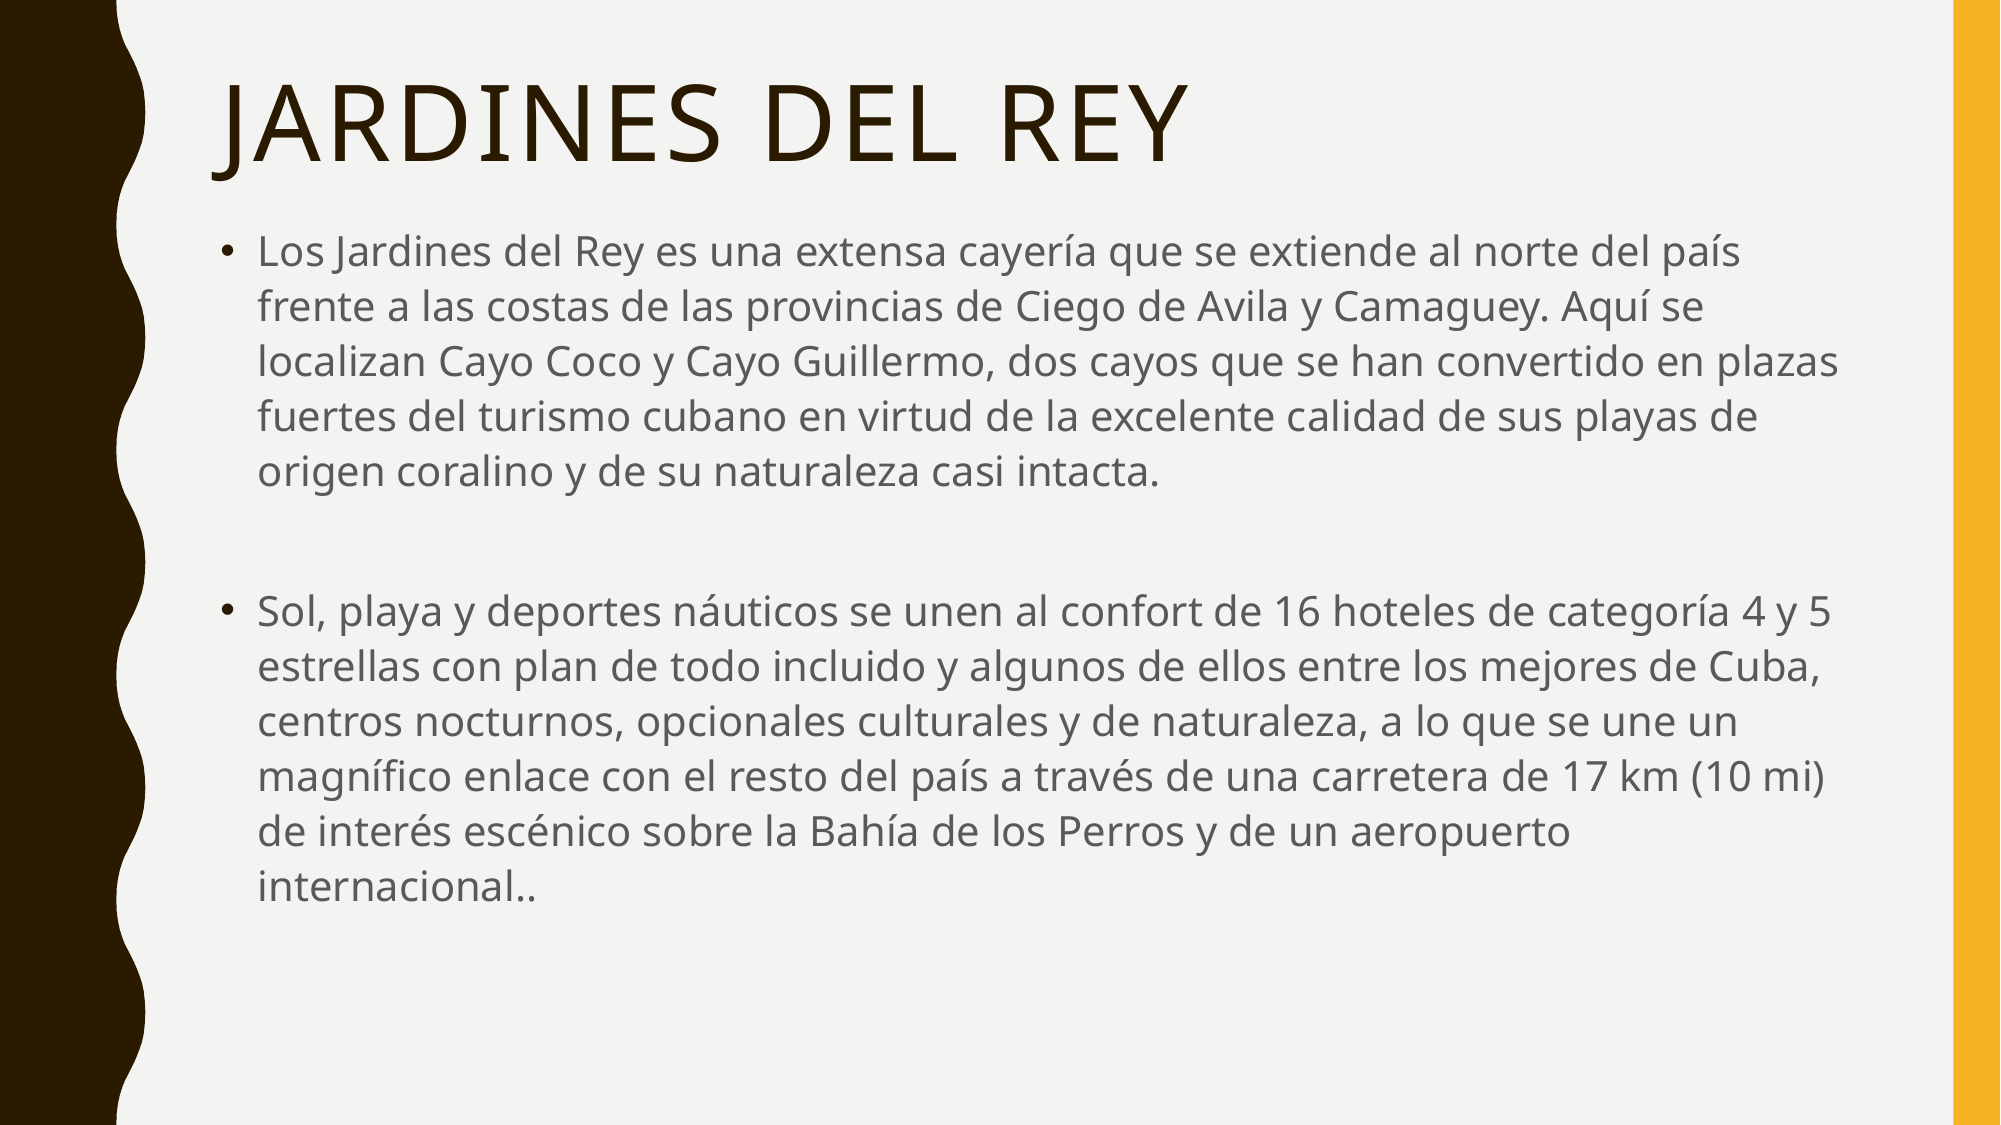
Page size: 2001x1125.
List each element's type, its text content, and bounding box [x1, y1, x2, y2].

title Jardines del Rey [205, 62, 1875, 212]
list Los Jardines del Rey es una extensa cayería que se extiende al norte del país frente a las costas de las provincias de Ciego de Avila y Camaguey. Aquí se localizan Cayo Coco y Cayo Guillermo, dos cayos que se han convertido en plazas fuertes del turismo cubano en virtud de la excelente calidad de sus playas de origen coralino y de su naturaleza casi intacta. Sol, playa y deportes náuticos se unen al confort de 16 hoteles de categoría 4 y 5 estrellas con plan de todo incluido y algunos de ellos entre los mejores de Cuba, centros nocturnos, opcionales culturales y de naturaleza, a lo que se une un magnífico enlace con el resto del país a través de una carretera de 17 km (10 mi) de interés escénico sobre la Bahía de los Perros y de un aeropuerto internacional.. [205, 212, 1875, 965]
